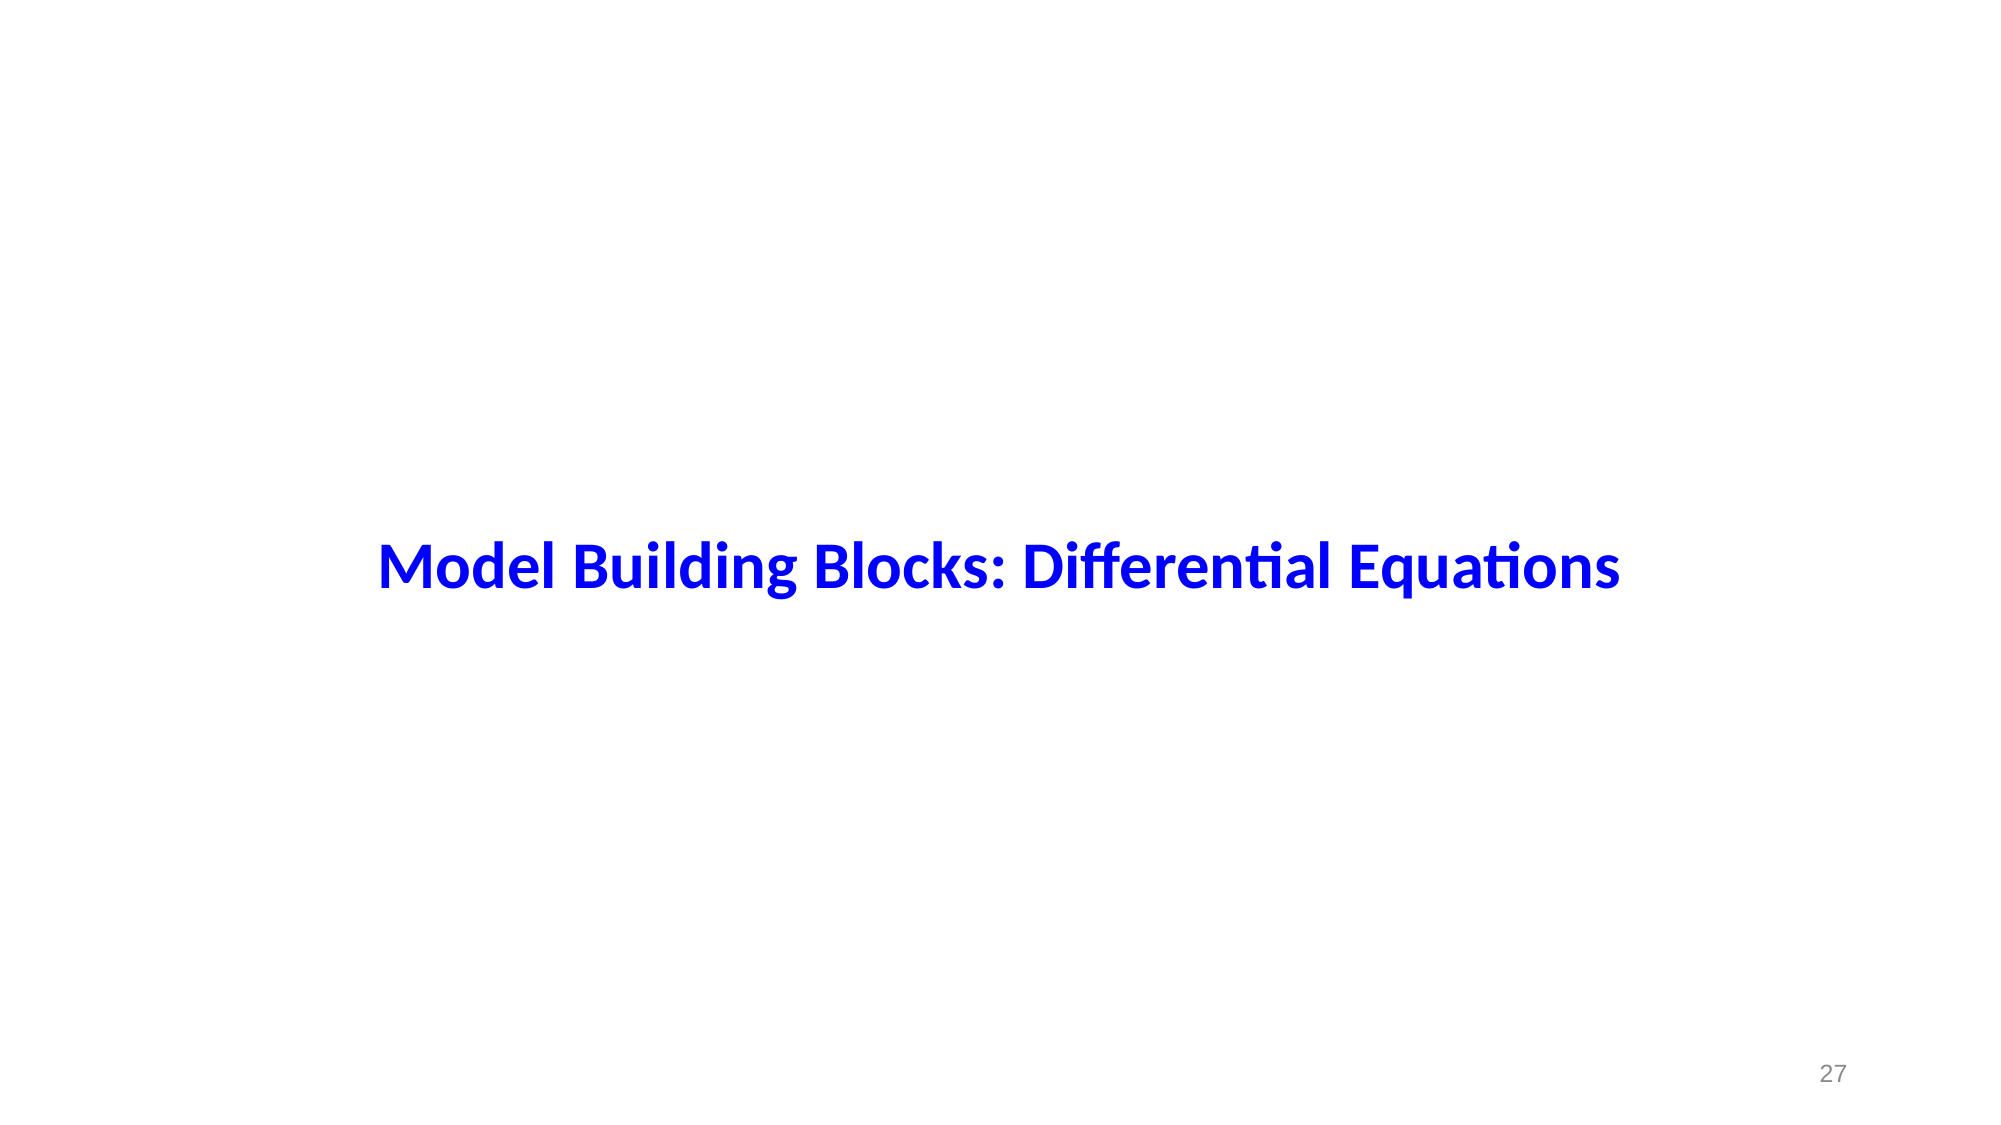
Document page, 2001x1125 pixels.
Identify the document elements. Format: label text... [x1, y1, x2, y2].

text_box Model Building Blocks: Differential Equations [148, 514, 1851, 610]
slide_number 27 [1412, 1042, 1863, 1103]
